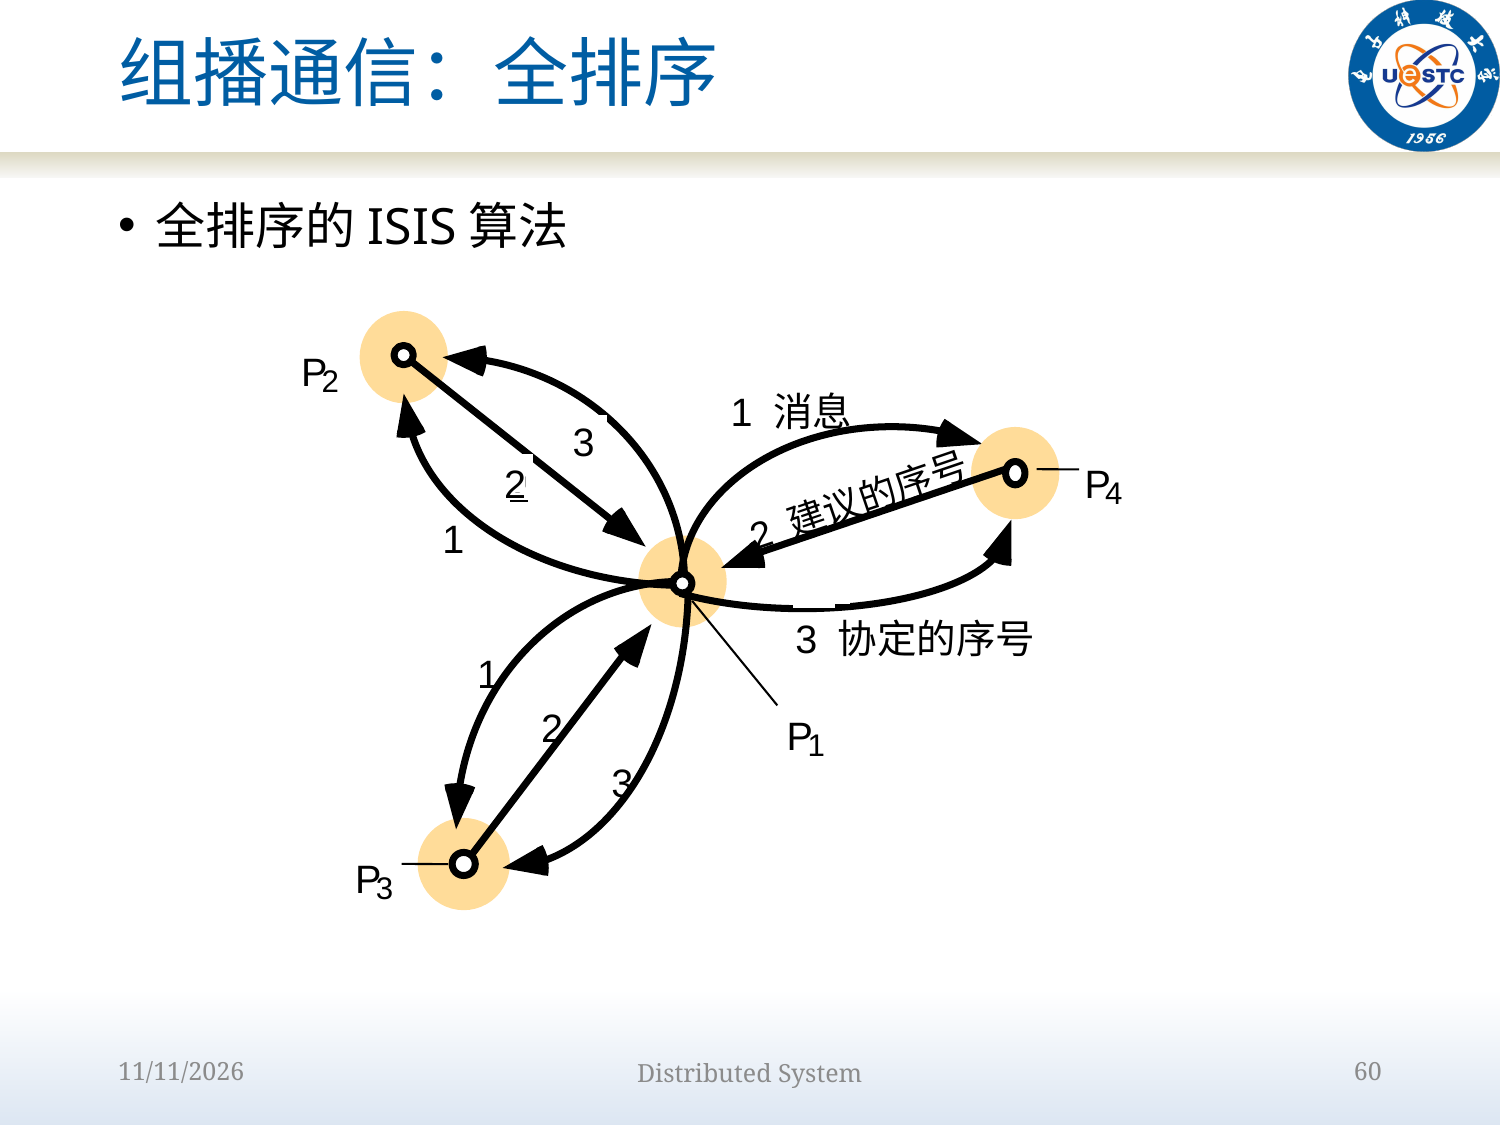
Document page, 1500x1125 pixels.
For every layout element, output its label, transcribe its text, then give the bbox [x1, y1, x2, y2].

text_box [301, 314, 1123, 907]
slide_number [103, 1042, 414, 1103]
picture [1348, 0, 1500, 152]
slide_number 60 [1085, 1042, 1397, 1103]
footer Distributed System [414, 1042, 1085, 1103]
list 全排序的ISIS算法 [103, 181, 1397, 1014]
title 组播通信：全排序 [103, 0, 1348, 153]
